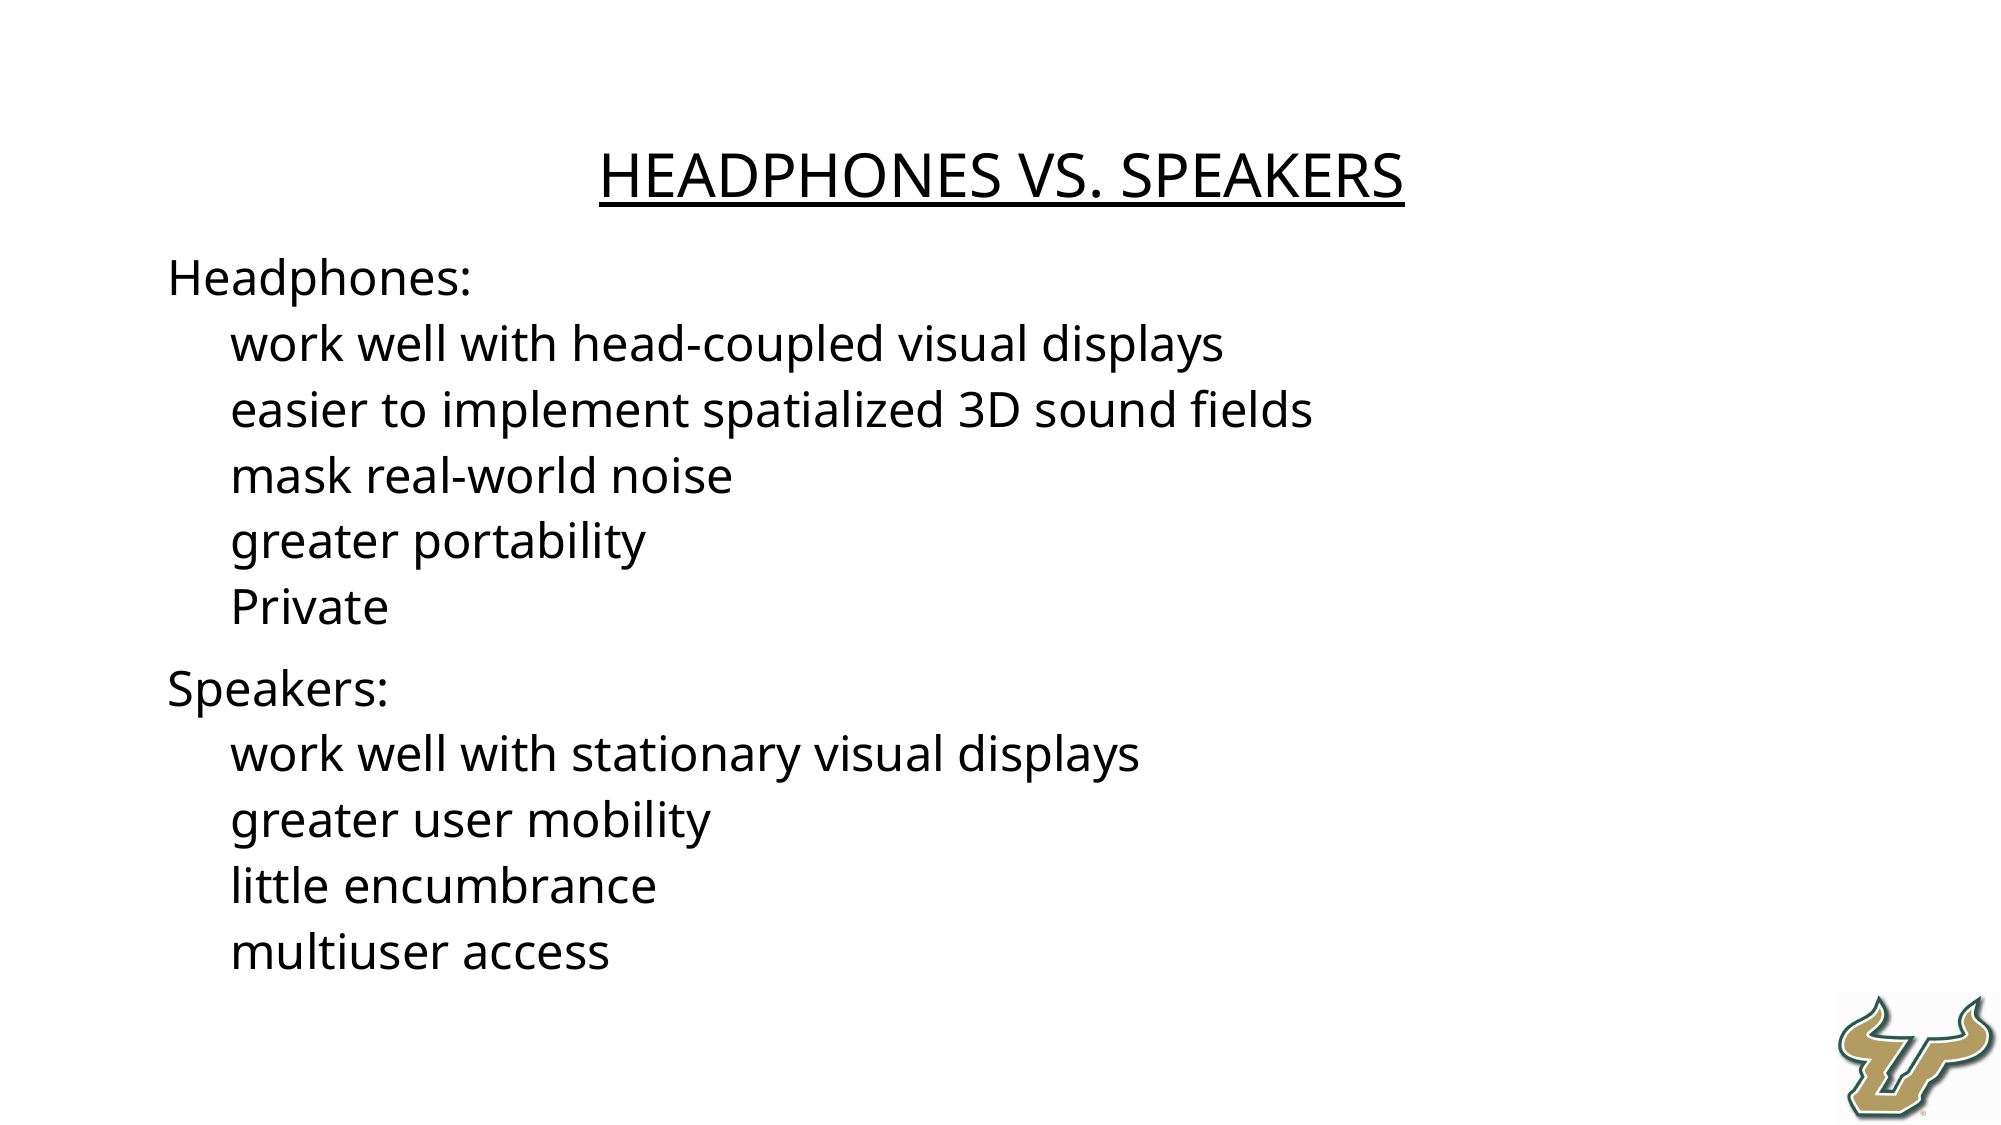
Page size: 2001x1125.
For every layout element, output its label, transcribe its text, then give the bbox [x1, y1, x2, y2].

picture [1835, 992, 2000, 1124]
list Headphones vs. Speakers Headphones: work well with head-coupled visual displays easier to implement spatialized 3D sound fields mask real-world noise greater portability Private Speakers: work well with stationary visual displays greater user mobility little encumbrance multiuser access [150, 135, 1850, 990]
